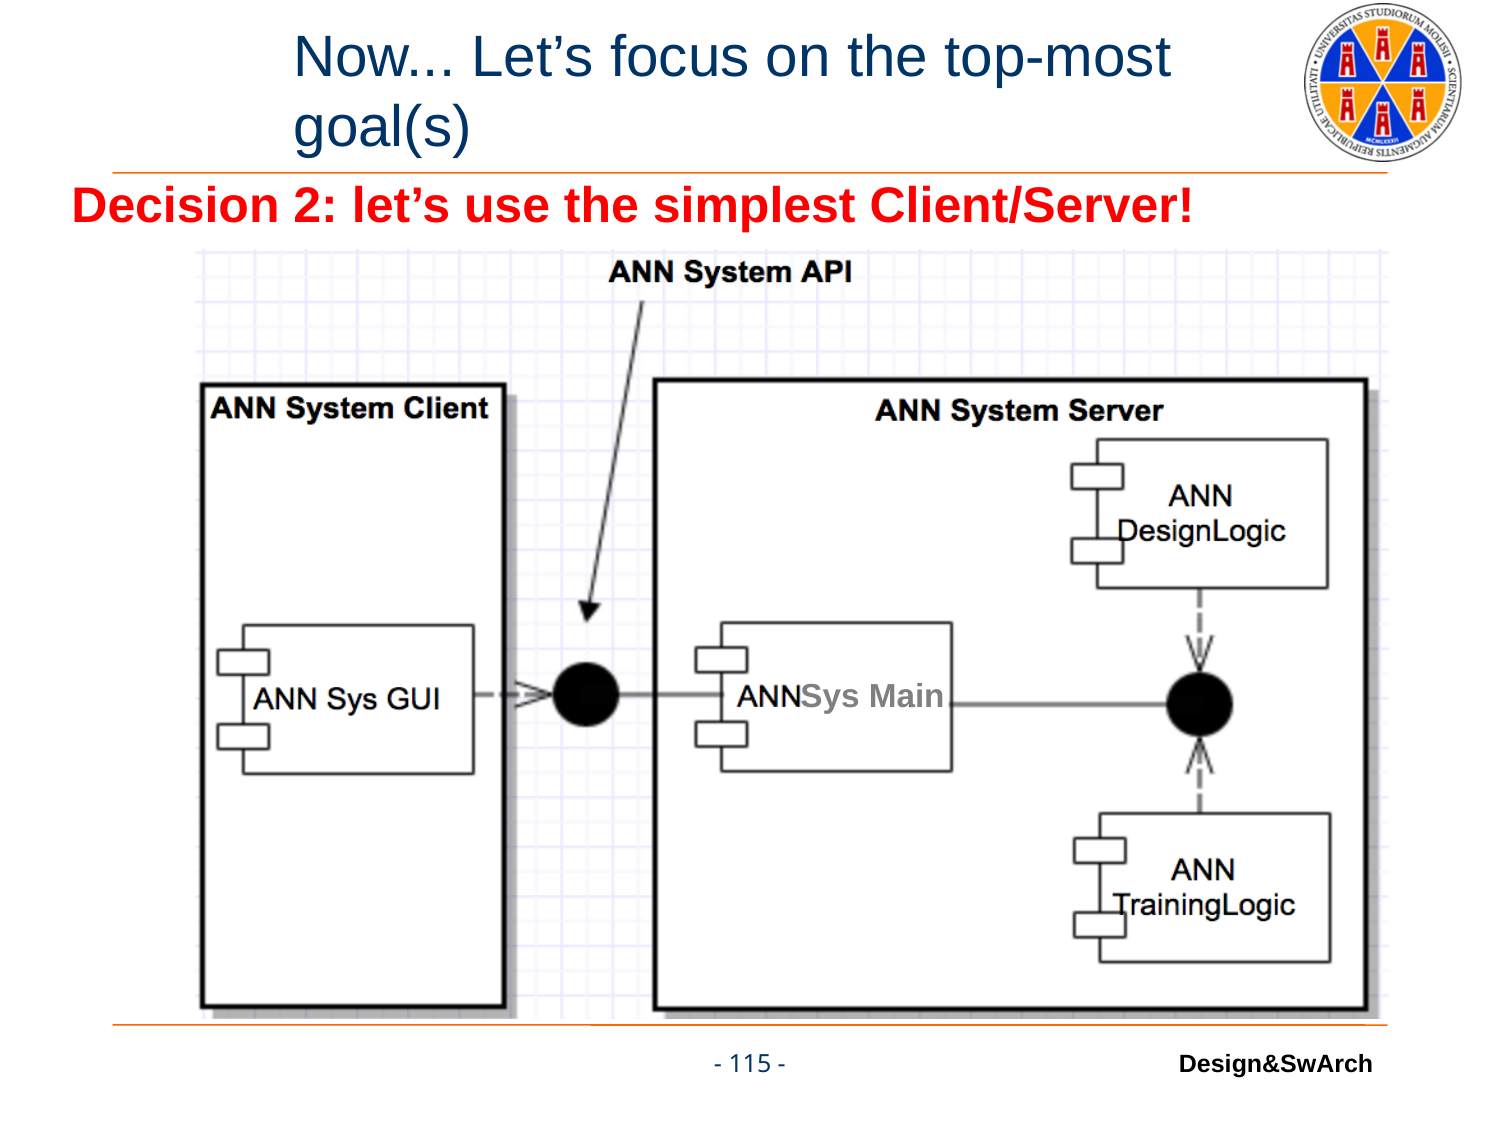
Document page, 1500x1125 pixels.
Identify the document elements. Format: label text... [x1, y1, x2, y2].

picture [1269, 0, 1500, 166]
picture [194, 249, 1389, 1019]
title Now... Let’s focus on the top-most goal(s) [278, 18, 1211, 157]
slide_number - 115 - [670, 1039, 830, 1078]
text_box Decision 2: let’s use the simplest Client/Server! [56, 165, 1211, 240]
footer Design&SwArch [837, 1039, 1390, 1078]
